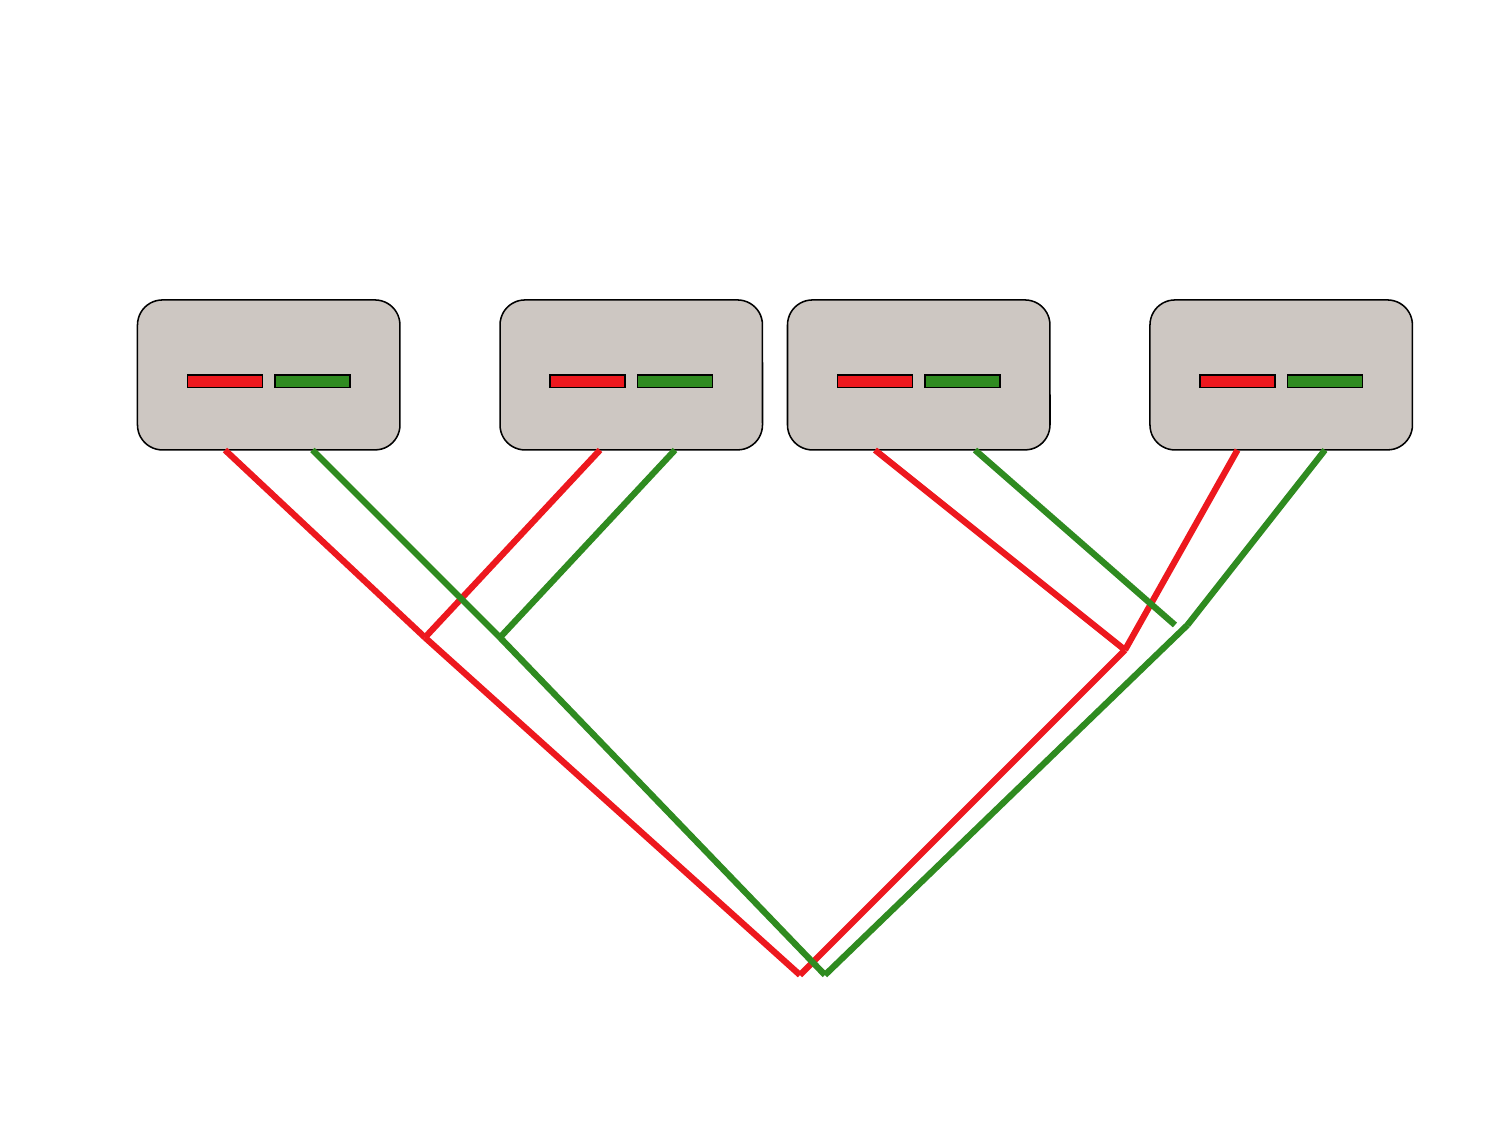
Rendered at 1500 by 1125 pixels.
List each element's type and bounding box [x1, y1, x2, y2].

text_box [1199, 374, 1275, 388]
text_box [637, 374, 713, 388]
text_box [274, 374, 350, 388]
text_box [549, 374, 625, 388]
text_box [787, 299, 1051, 450]
text_box [187, 374, 263, 388]
text_box [837, 374, 913, 388]
text_box [500, 299, 763, 450]
text_box [1149, 299, 1413, 450]
text_box [137, 299, 400, 450]
text_box [924, 374, 1000, 388]
text_box [1287, 374, 1363, 388]
